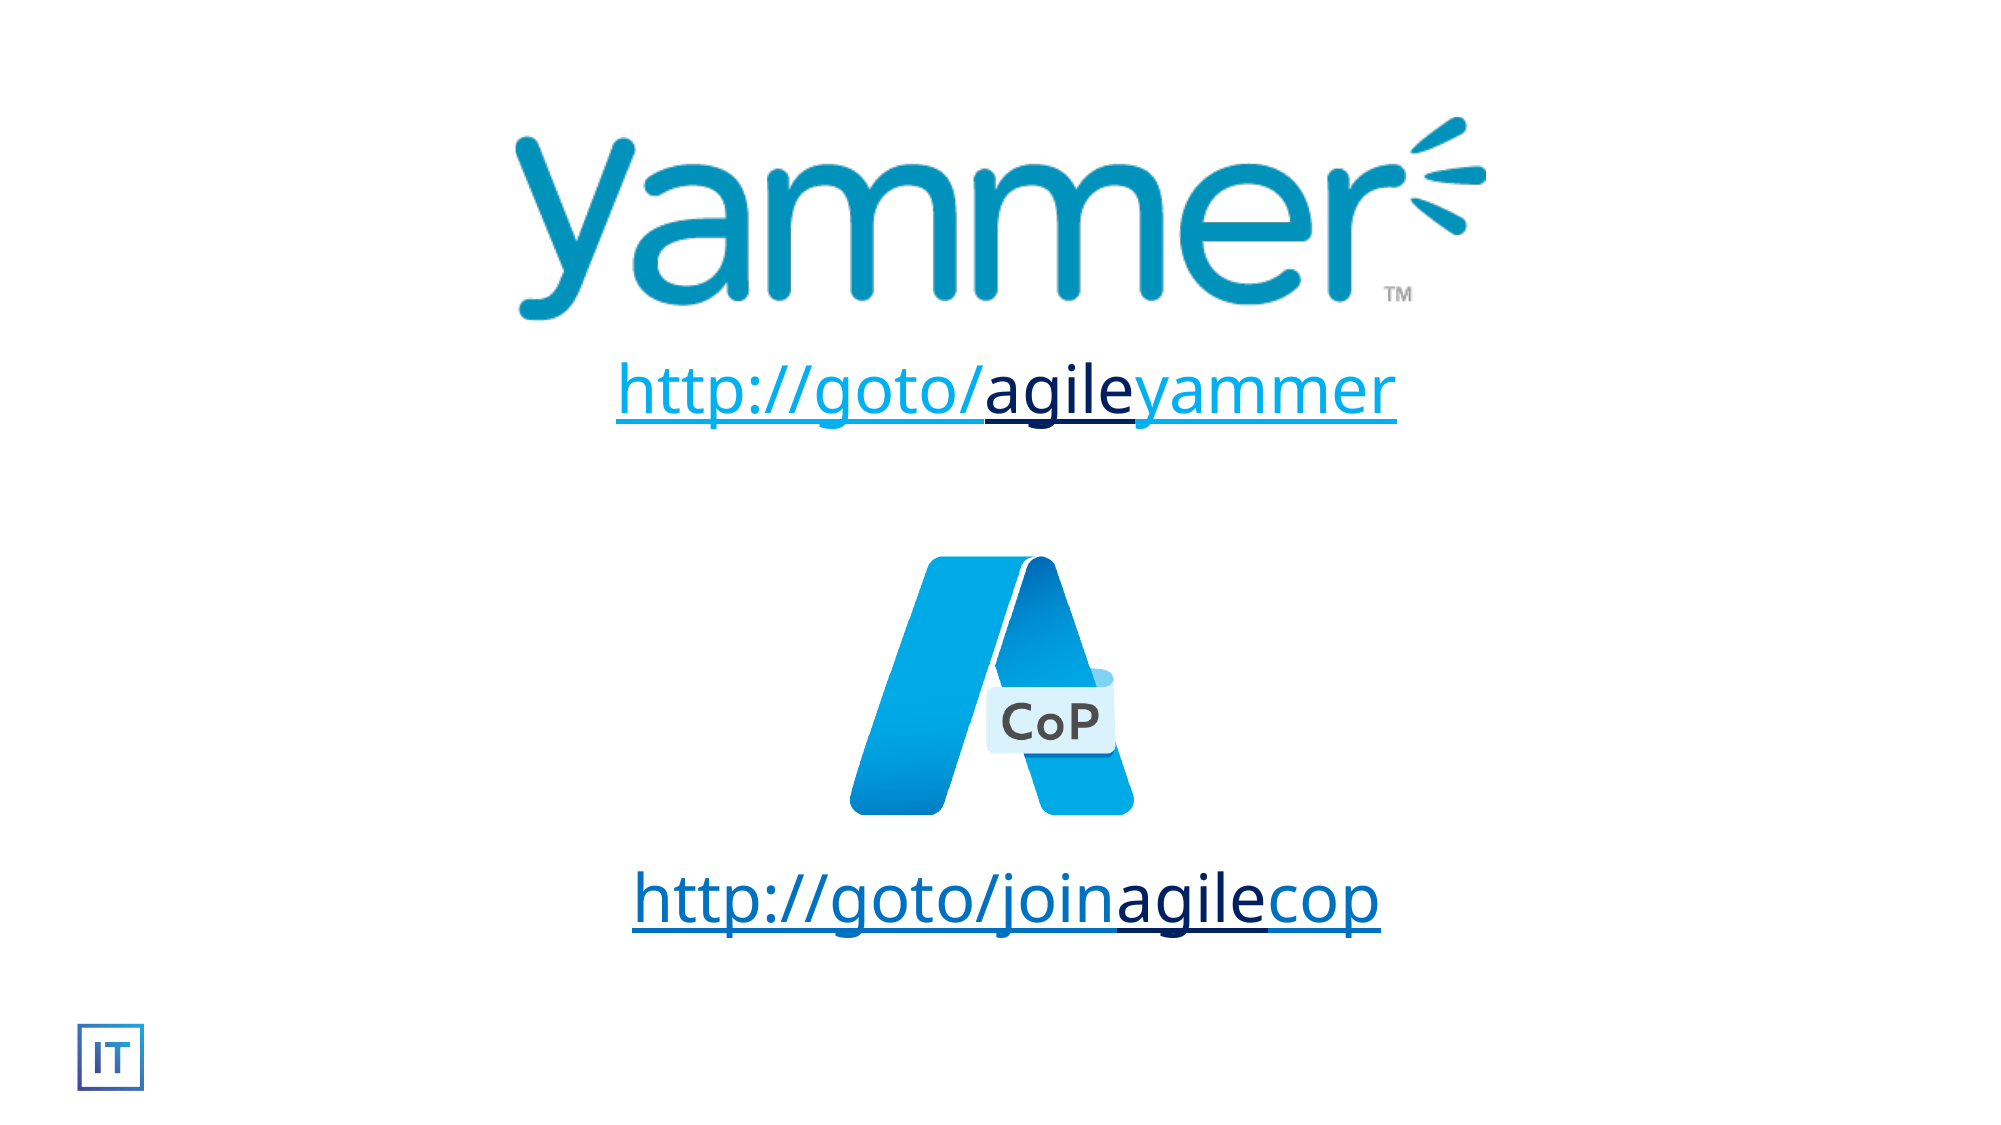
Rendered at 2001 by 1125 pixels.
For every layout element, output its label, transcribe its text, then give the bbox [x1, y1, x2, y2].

picture [849, 522, 1151, 850]
picture [69, 1016, 154, 1098]
text_box http://goto/joinagilecop [536, 848, 1477, 944]
picture [514, 103, 1486, 339]
text_box http://goto/agileyammer [536, 346, 1477, 435]
